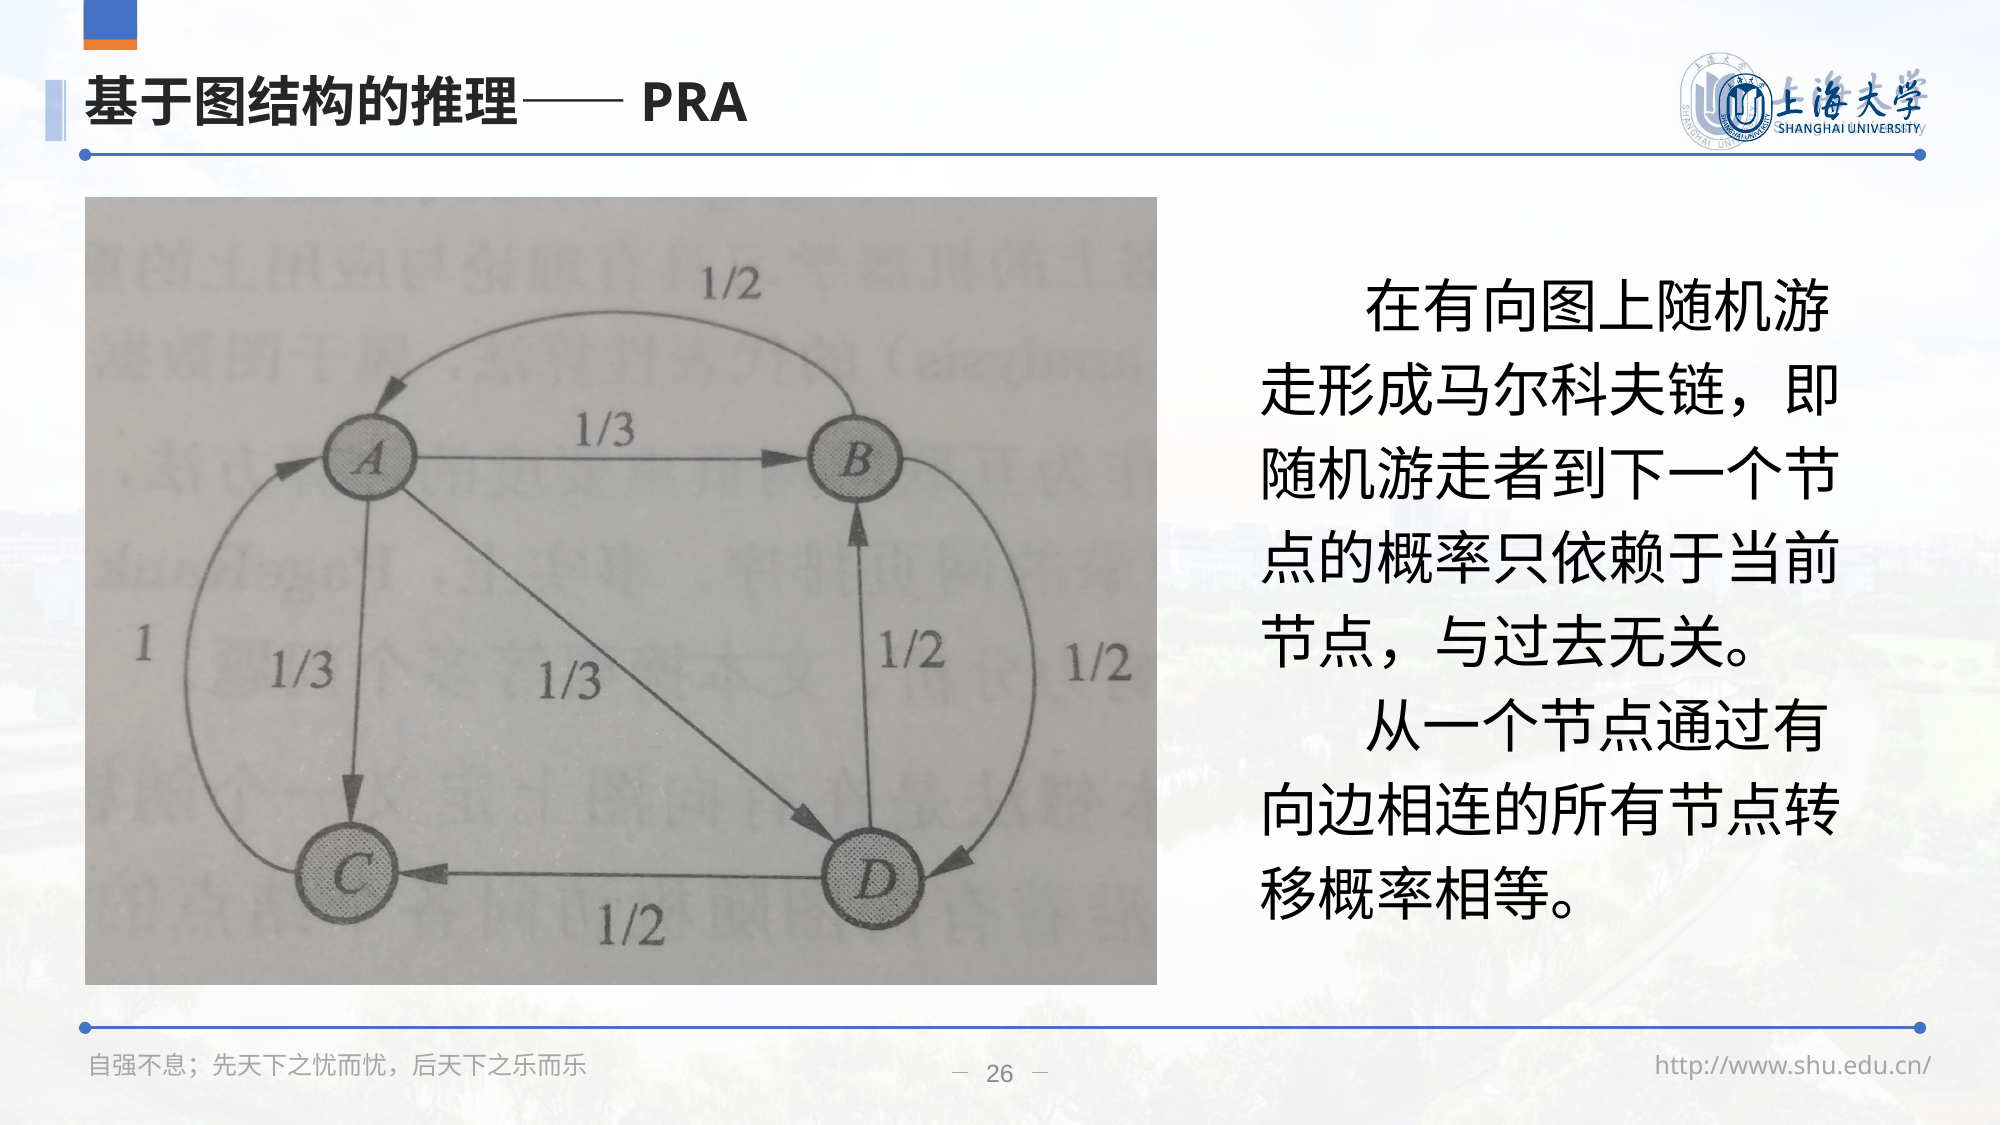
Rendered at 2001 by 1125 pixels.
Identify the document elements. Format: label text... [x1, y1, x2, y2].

picture [85, 197, 1157, 985]
title 基于图结构的推理——PRA [85, 59, 1654, 155]
text_box 在有向图上随机游走形成马尔科夫链，即随机游走者到下一个节点的概率只依赖于当前节点，与过去无关。 从一个节点通过有向边相连的所有节点转移概率相等。 [1247, 255, 1881, 928]
slide_number 26 [967, 1042, 1033, 1103]
